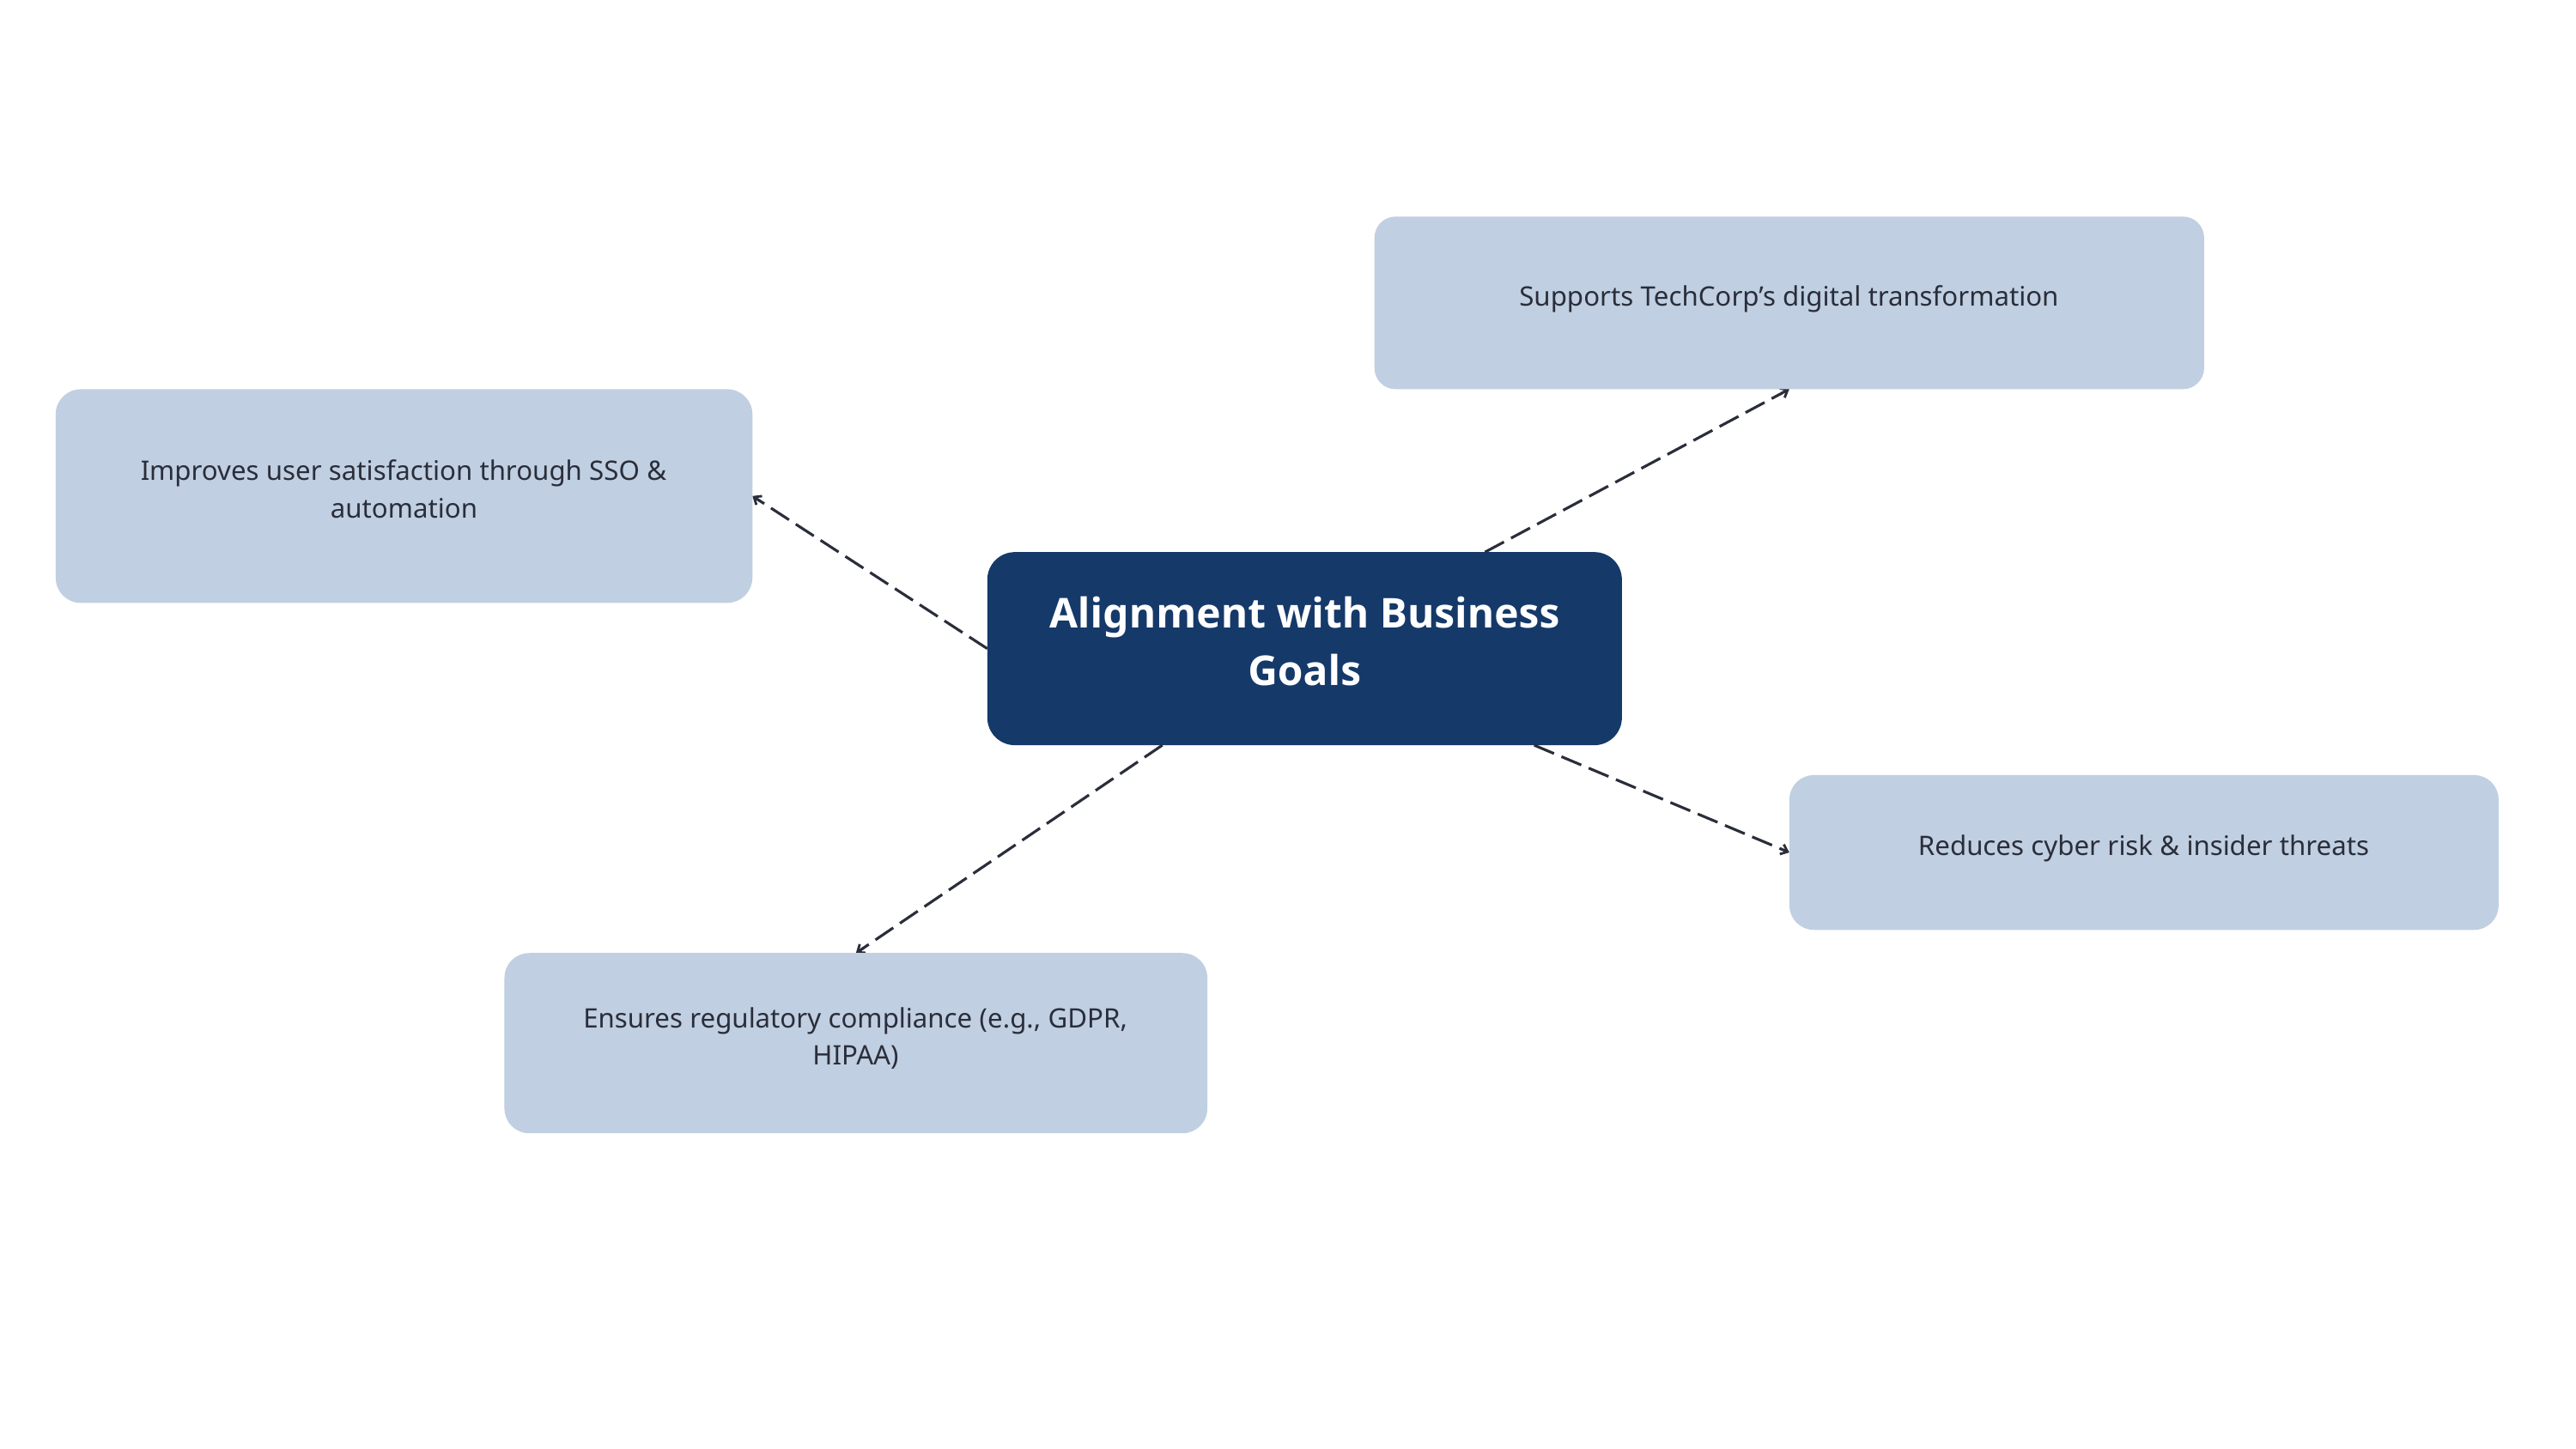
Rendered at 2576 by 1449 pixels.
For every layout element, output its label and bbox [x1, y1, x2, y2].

text_box [55, 389, 753, 603]
text_box [1789, 774, 2500, 931]
text_box [504, 952, 1208, 1134]
text_box [1374, 216, 2205, 390]
text_box [987, 551, 1623, 746]
